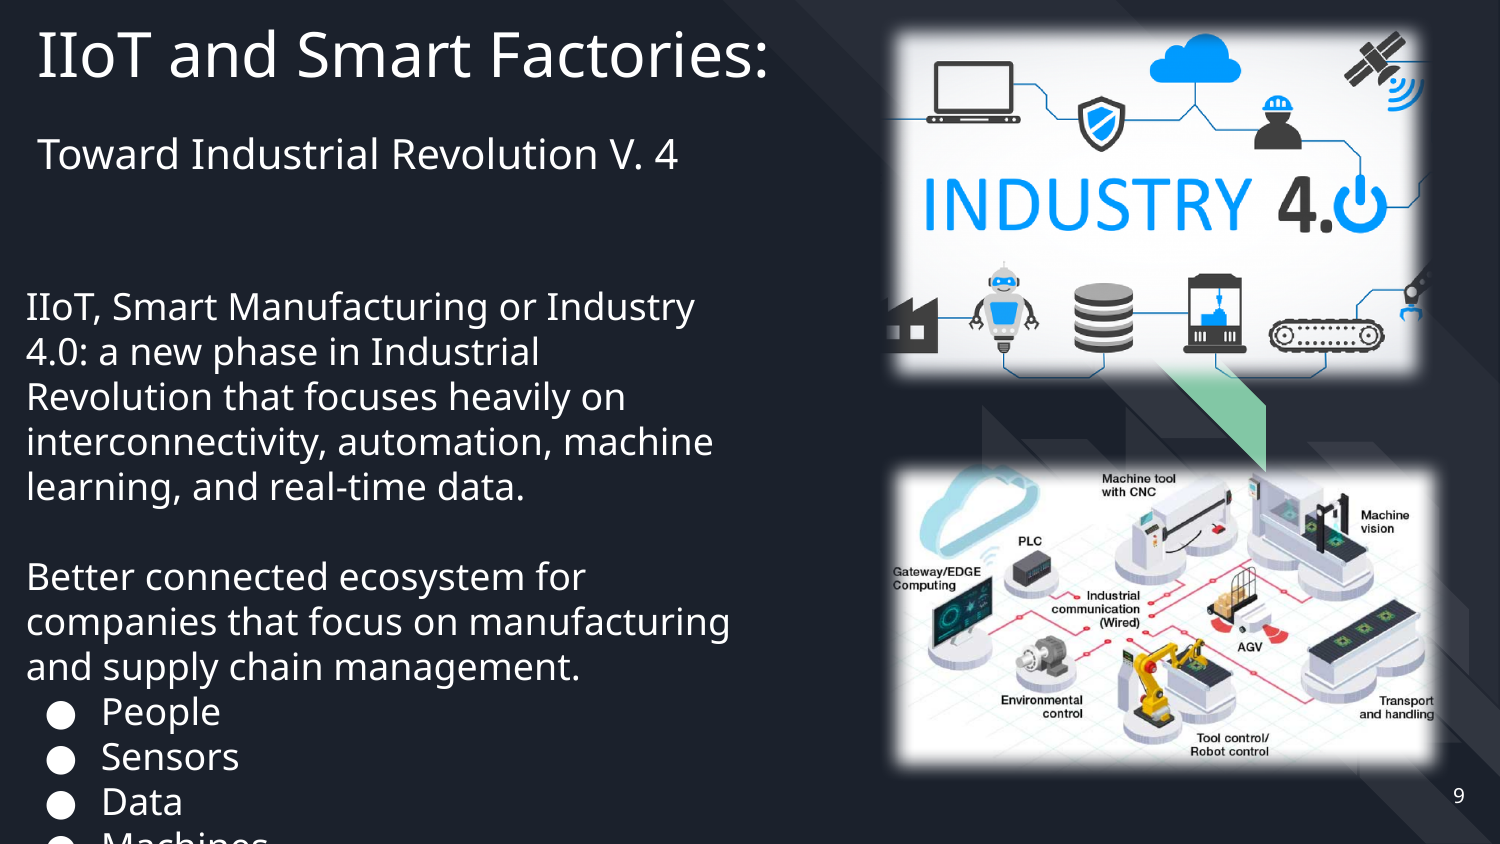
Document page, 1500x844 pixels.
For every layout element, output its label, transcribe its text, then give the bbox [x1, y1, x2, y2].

picture [878, 451, 1452, 783]
slide_number 8 [1389, 764, 1480, 830]
title IIoT and Smart Factories: Toward Industrial Revolution V. 4 [22, 0, 1177, 80]
text_box IIoT, Smart Manufacturing or Industry 4.0: a new phase in Industrial Revolution that focuses heavily on interconnectivity, automation, machine learning, and real-time data. Better connected ecosystem for companies that focus on manufacturing and supply chain management. People Sensors Data Machines [10, 268, 750, 765]
picture [878, 13, 1436, 392]
